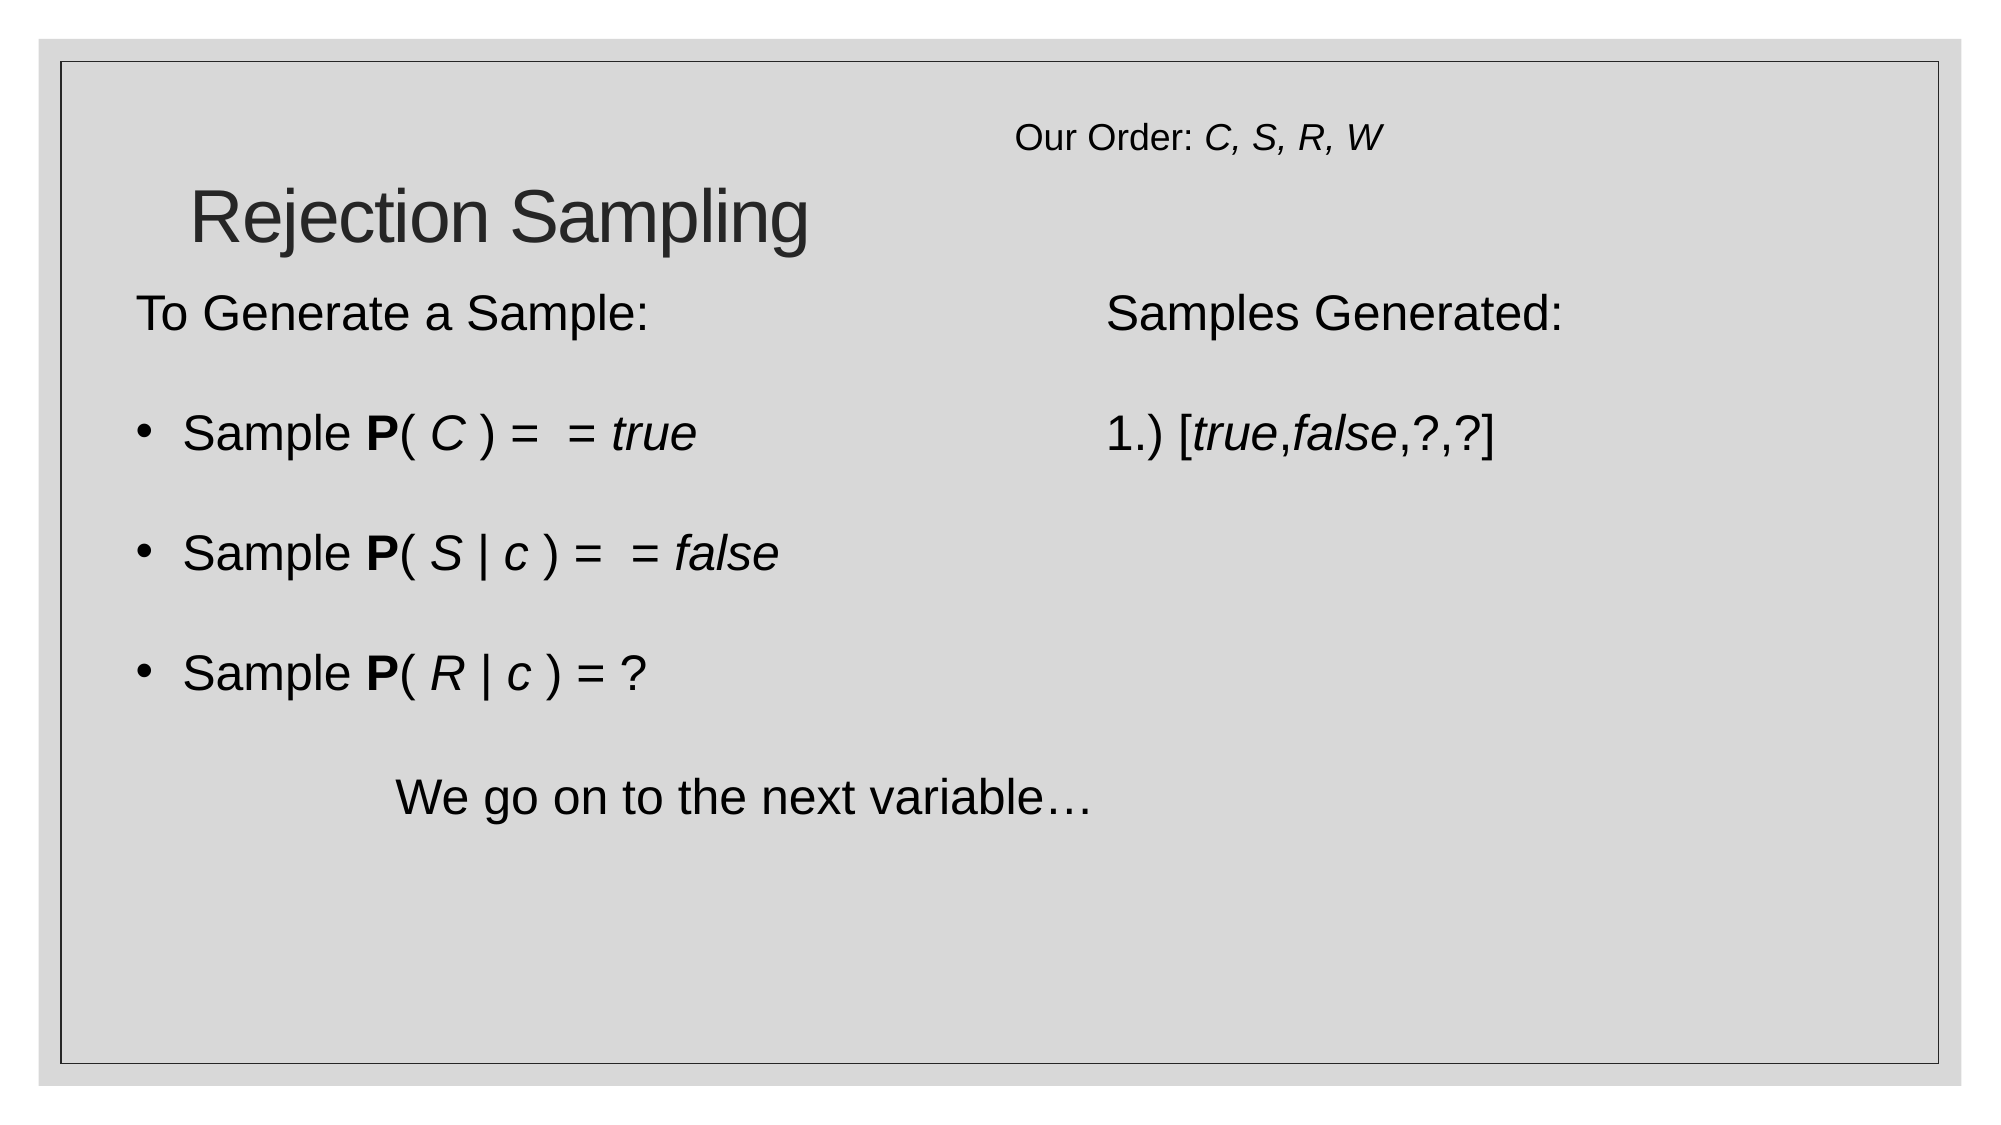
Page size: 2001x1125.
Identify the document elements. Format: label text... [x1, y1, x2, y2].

text_box Samples Generated: 1.) [true,false,?,?] [1091, 273, 1916, 469]
title Rejection Sampling [174, 105, 1825, 331]
text_box Our Order: C, S, R, W [999, 105, 1825, 166]
text_box We go on to the next variable… [380, 756, 1260, 832]
